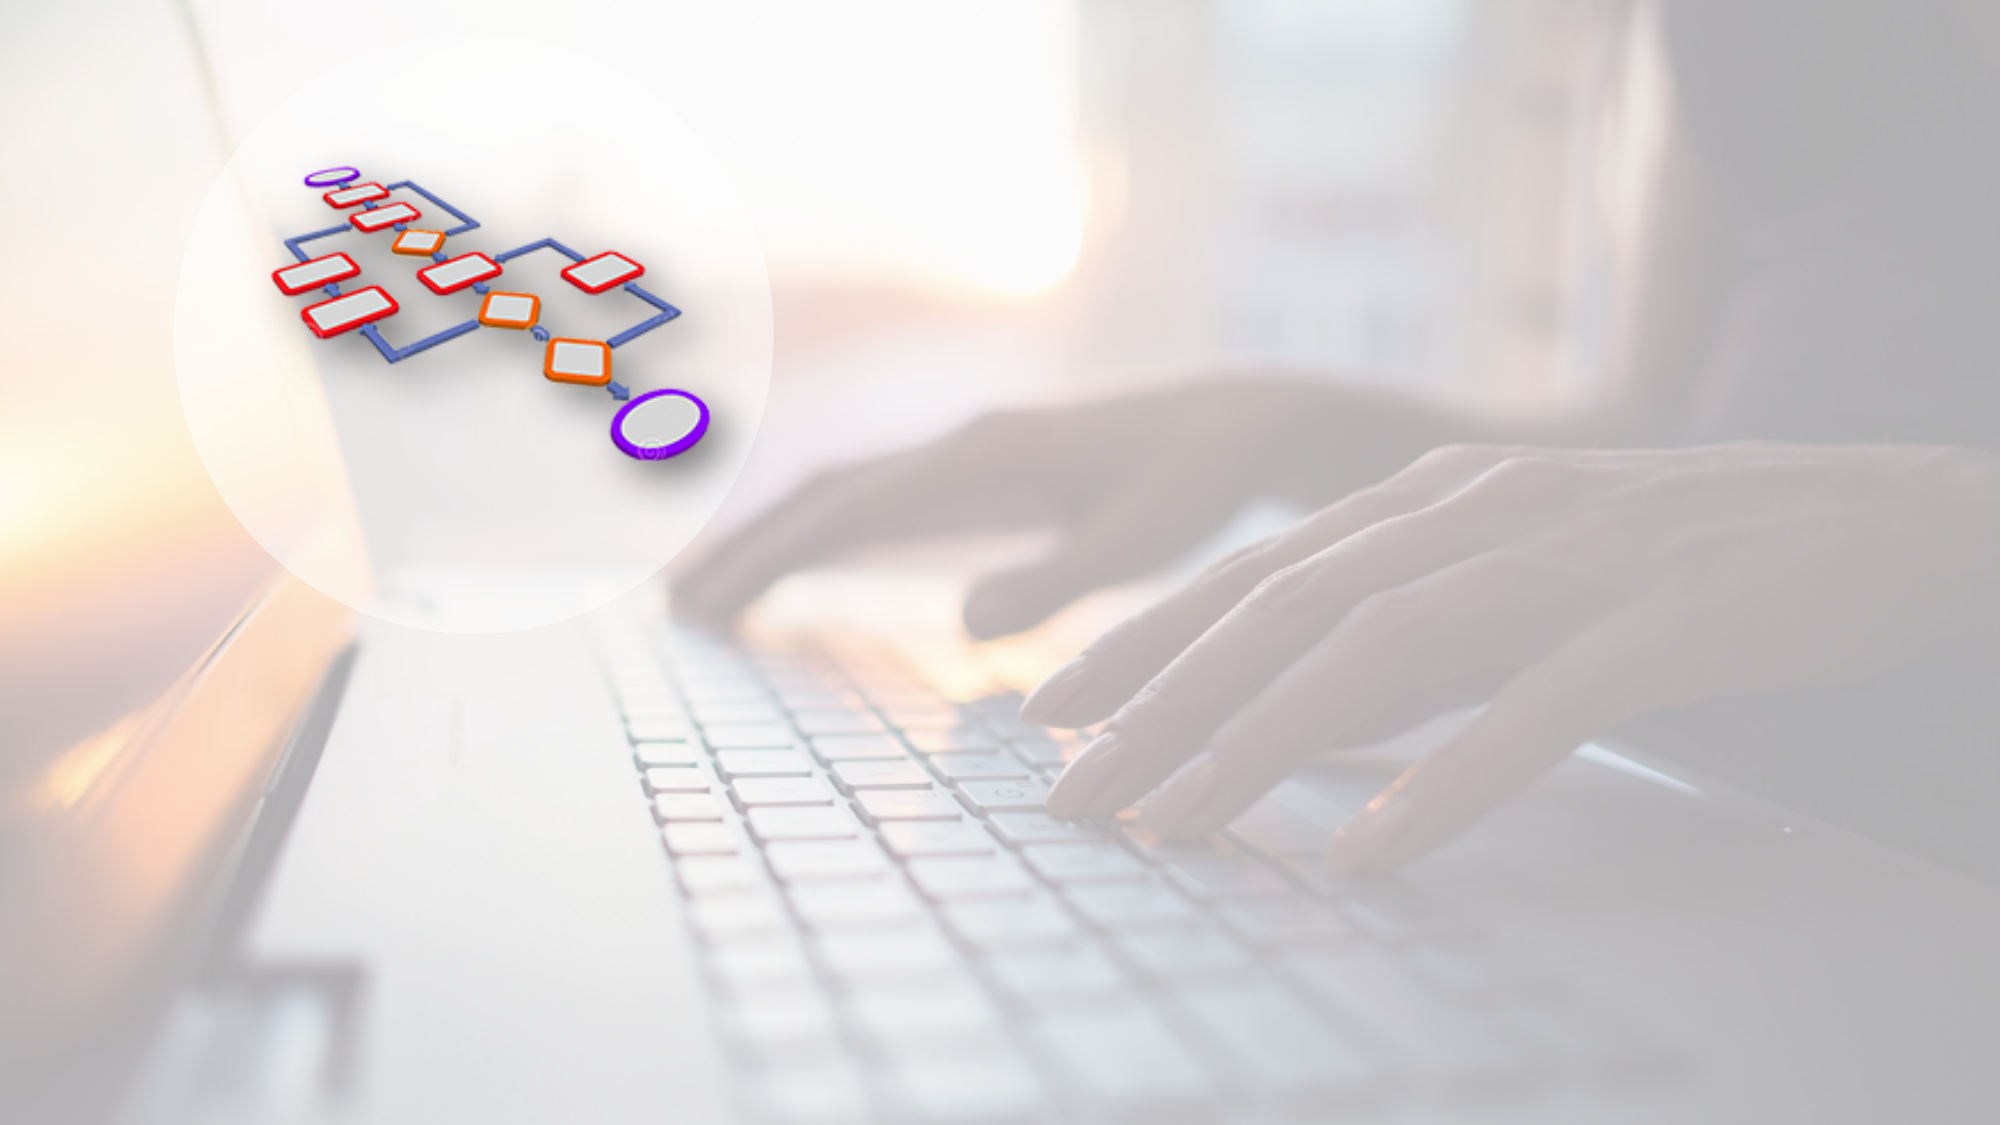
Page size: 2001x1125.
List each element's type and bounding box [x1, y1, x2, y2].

list [262, 157, 719, 474]
picture [0, 0, 2000, 1125]
